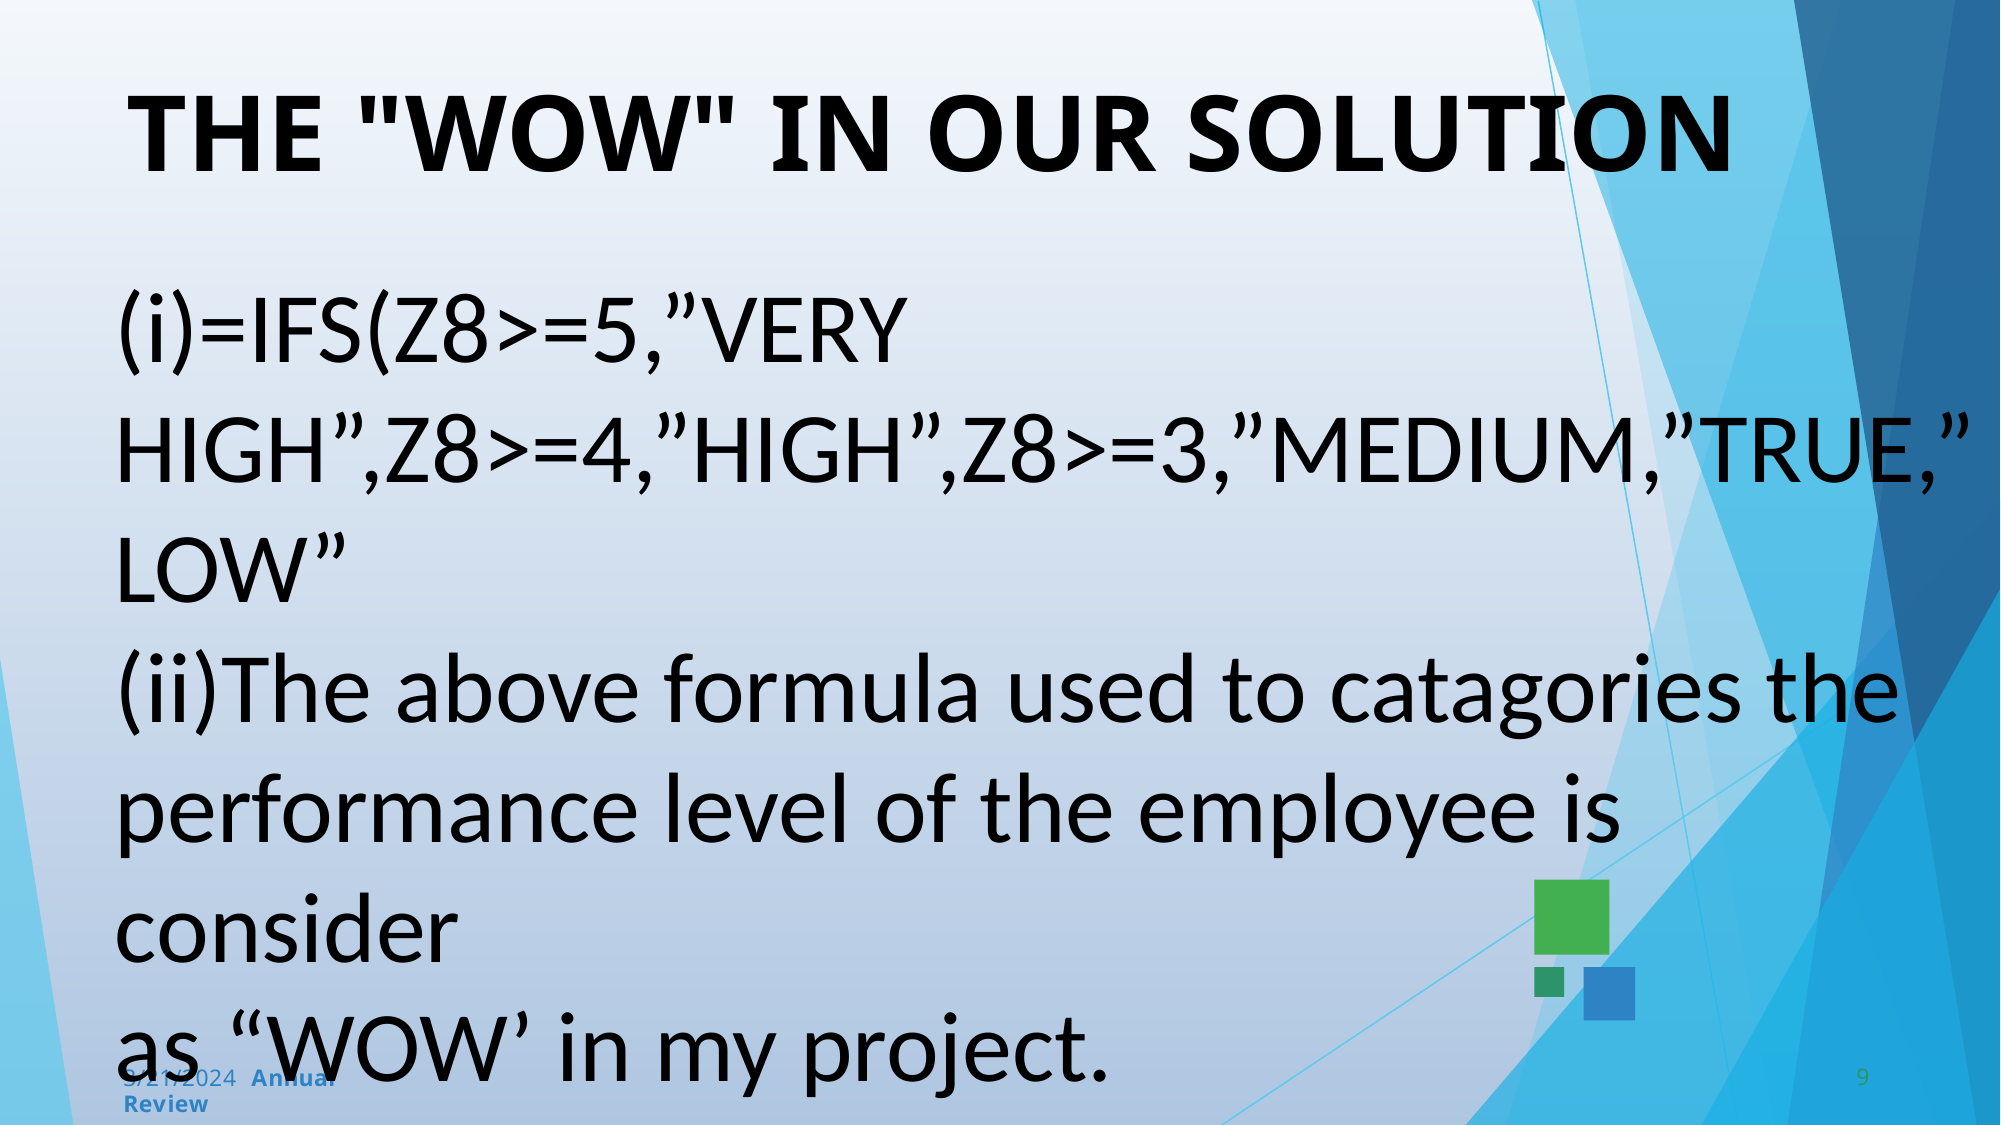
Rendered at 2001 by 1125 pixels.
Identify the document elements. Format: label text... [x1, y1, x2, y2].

text_box [450, 386, 1945, 542]
text_box 9 [1849, 1061, 1888, 1095]
text_box [1583, 967, 1636, 1021]
list (i)=IFS(Z8>=5,”VERY HIGH”,Z8>=4,”HIGH”,Z8>=3,”MEDIUM,”TRUE,”LOW” (ii)The above formula used to catagories the performance level of the employee is consider as “WOW’ in my project. [99, 254, 2000, 847]
text_box [1534, 967, 1565, 997]
title THE "WOW" IN OUR SOLUTION [123, 62, 1877, 254]
text_box 3/21/2024 Annual Review [123, 1063, 415, 1118]
text_box [1534, 879, 1610, 955]
